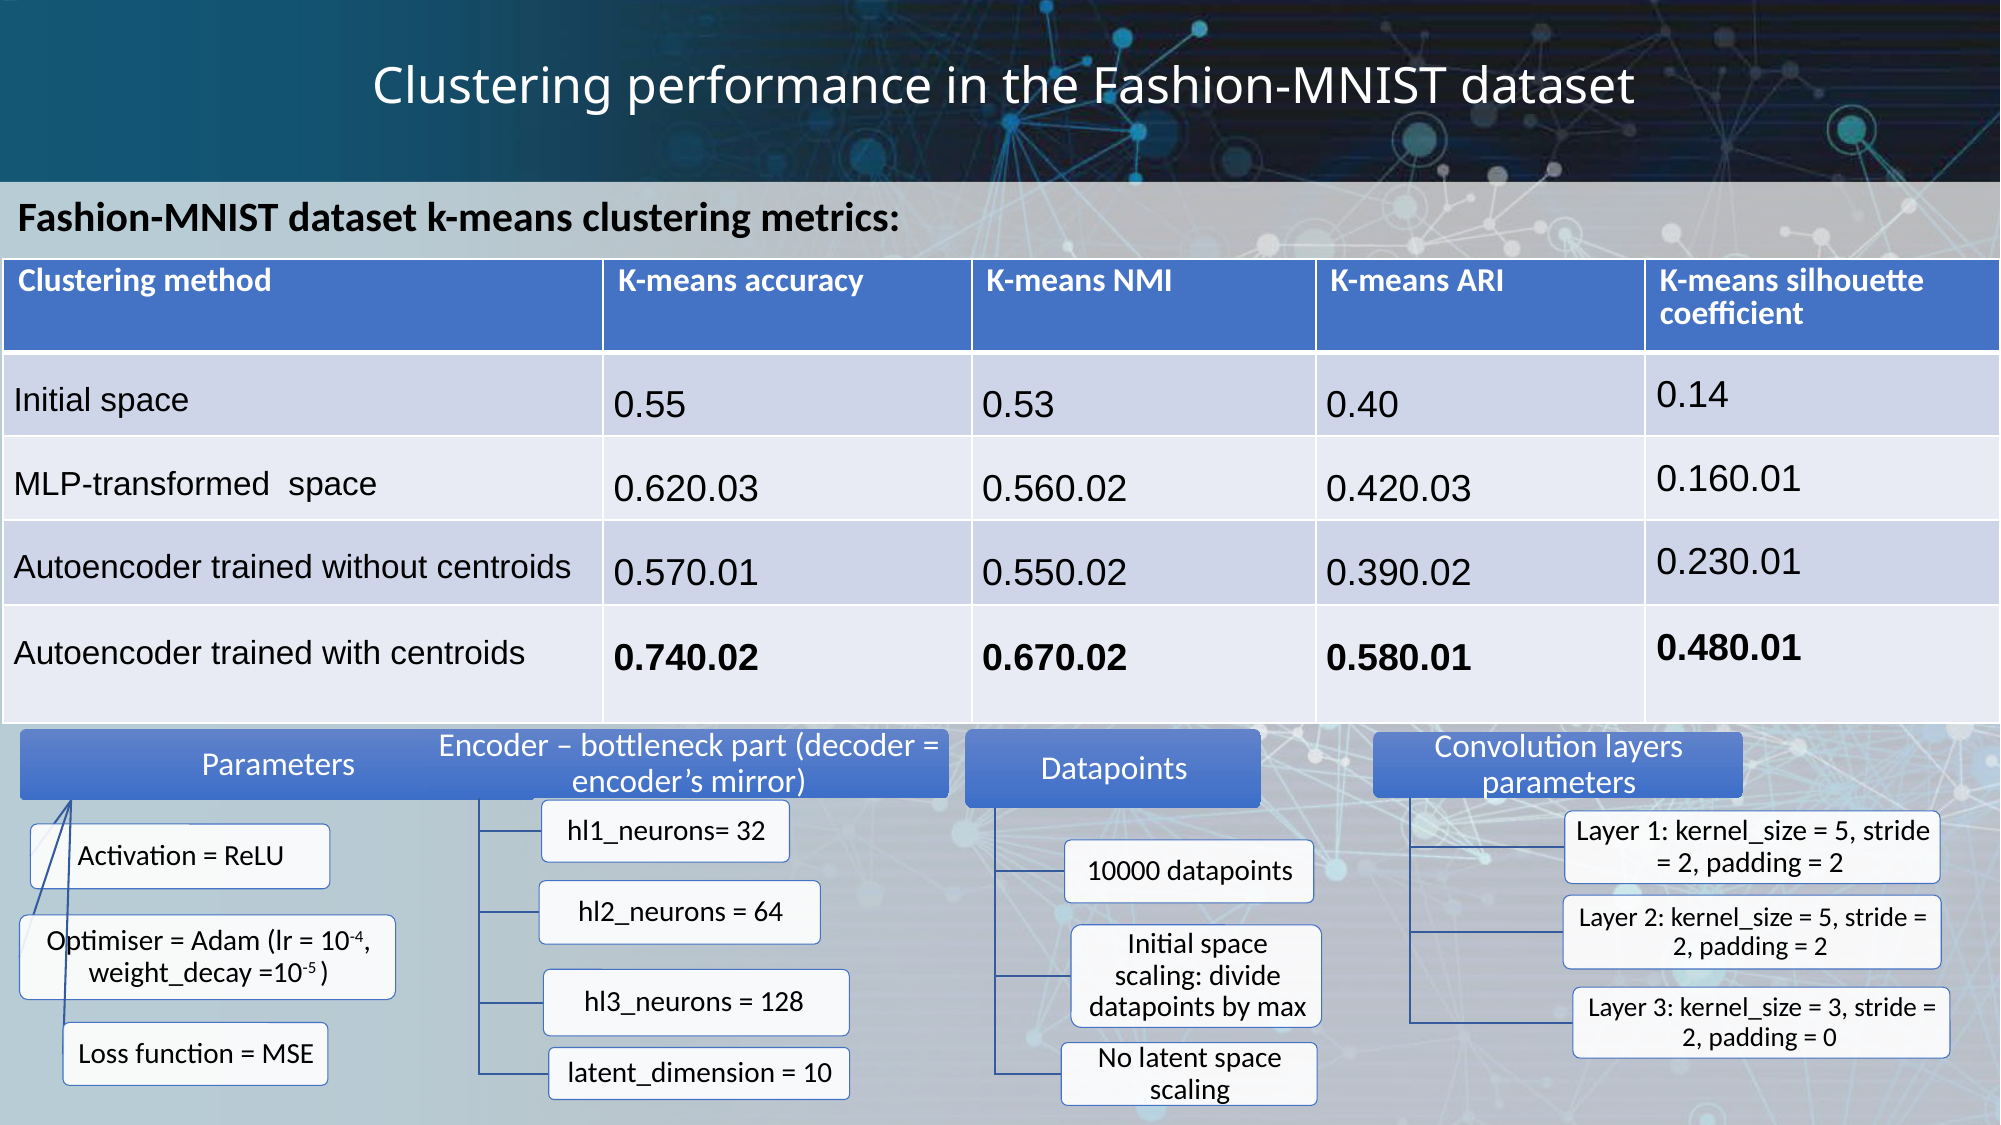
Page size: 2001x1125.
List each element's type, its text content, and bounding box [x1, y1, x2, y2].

picture [0, 0, 2000, 181]
title Clustering performance in the Fashion-MNIST dataset [88, 39, 1921, 181]
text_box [19, 728, 1986, 1106]
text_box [0, 181, 2000, 1125]
